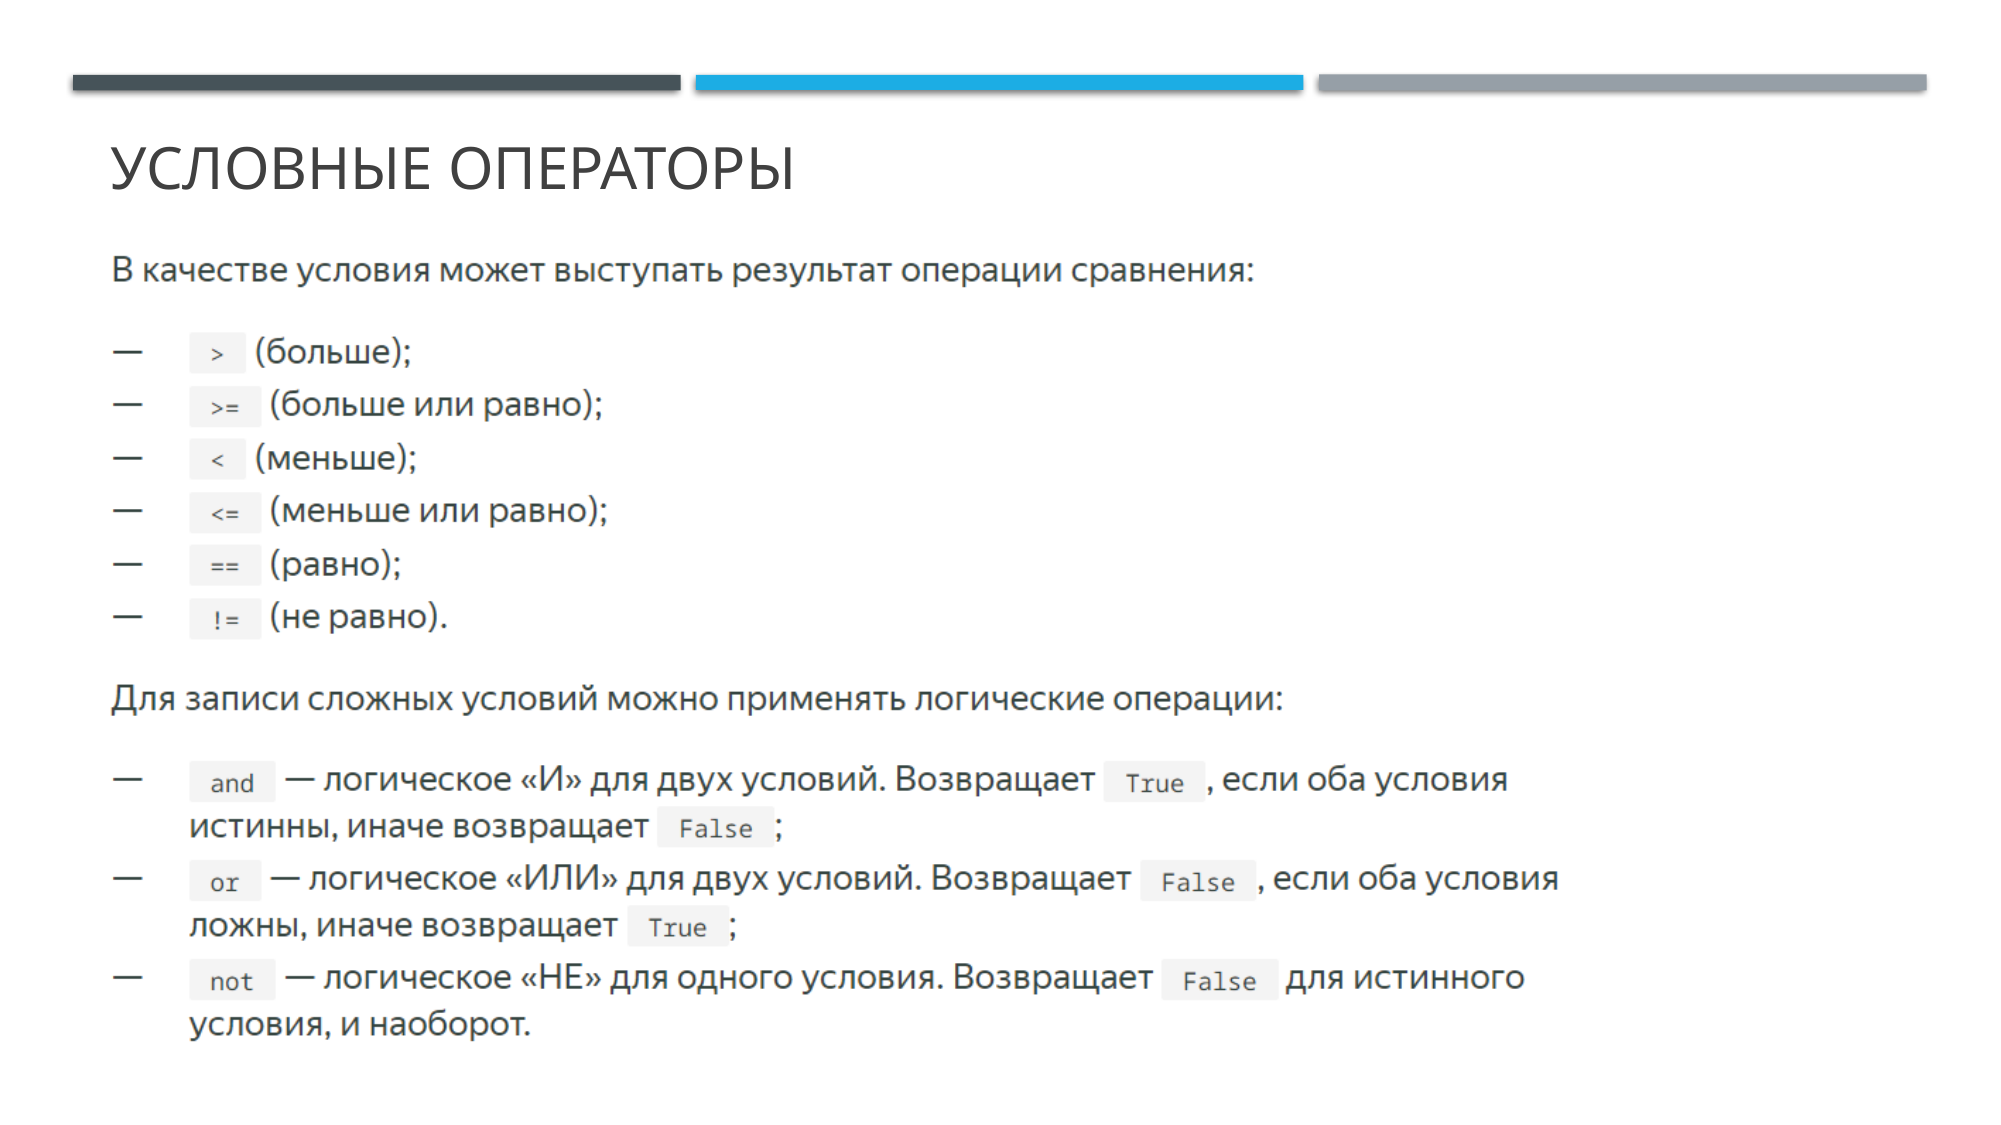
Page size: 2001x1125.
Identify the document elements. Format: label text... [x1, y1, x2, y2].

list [94, 234, 1629, 1071]
title Условные операторы [95, 14, 1905, 210]
